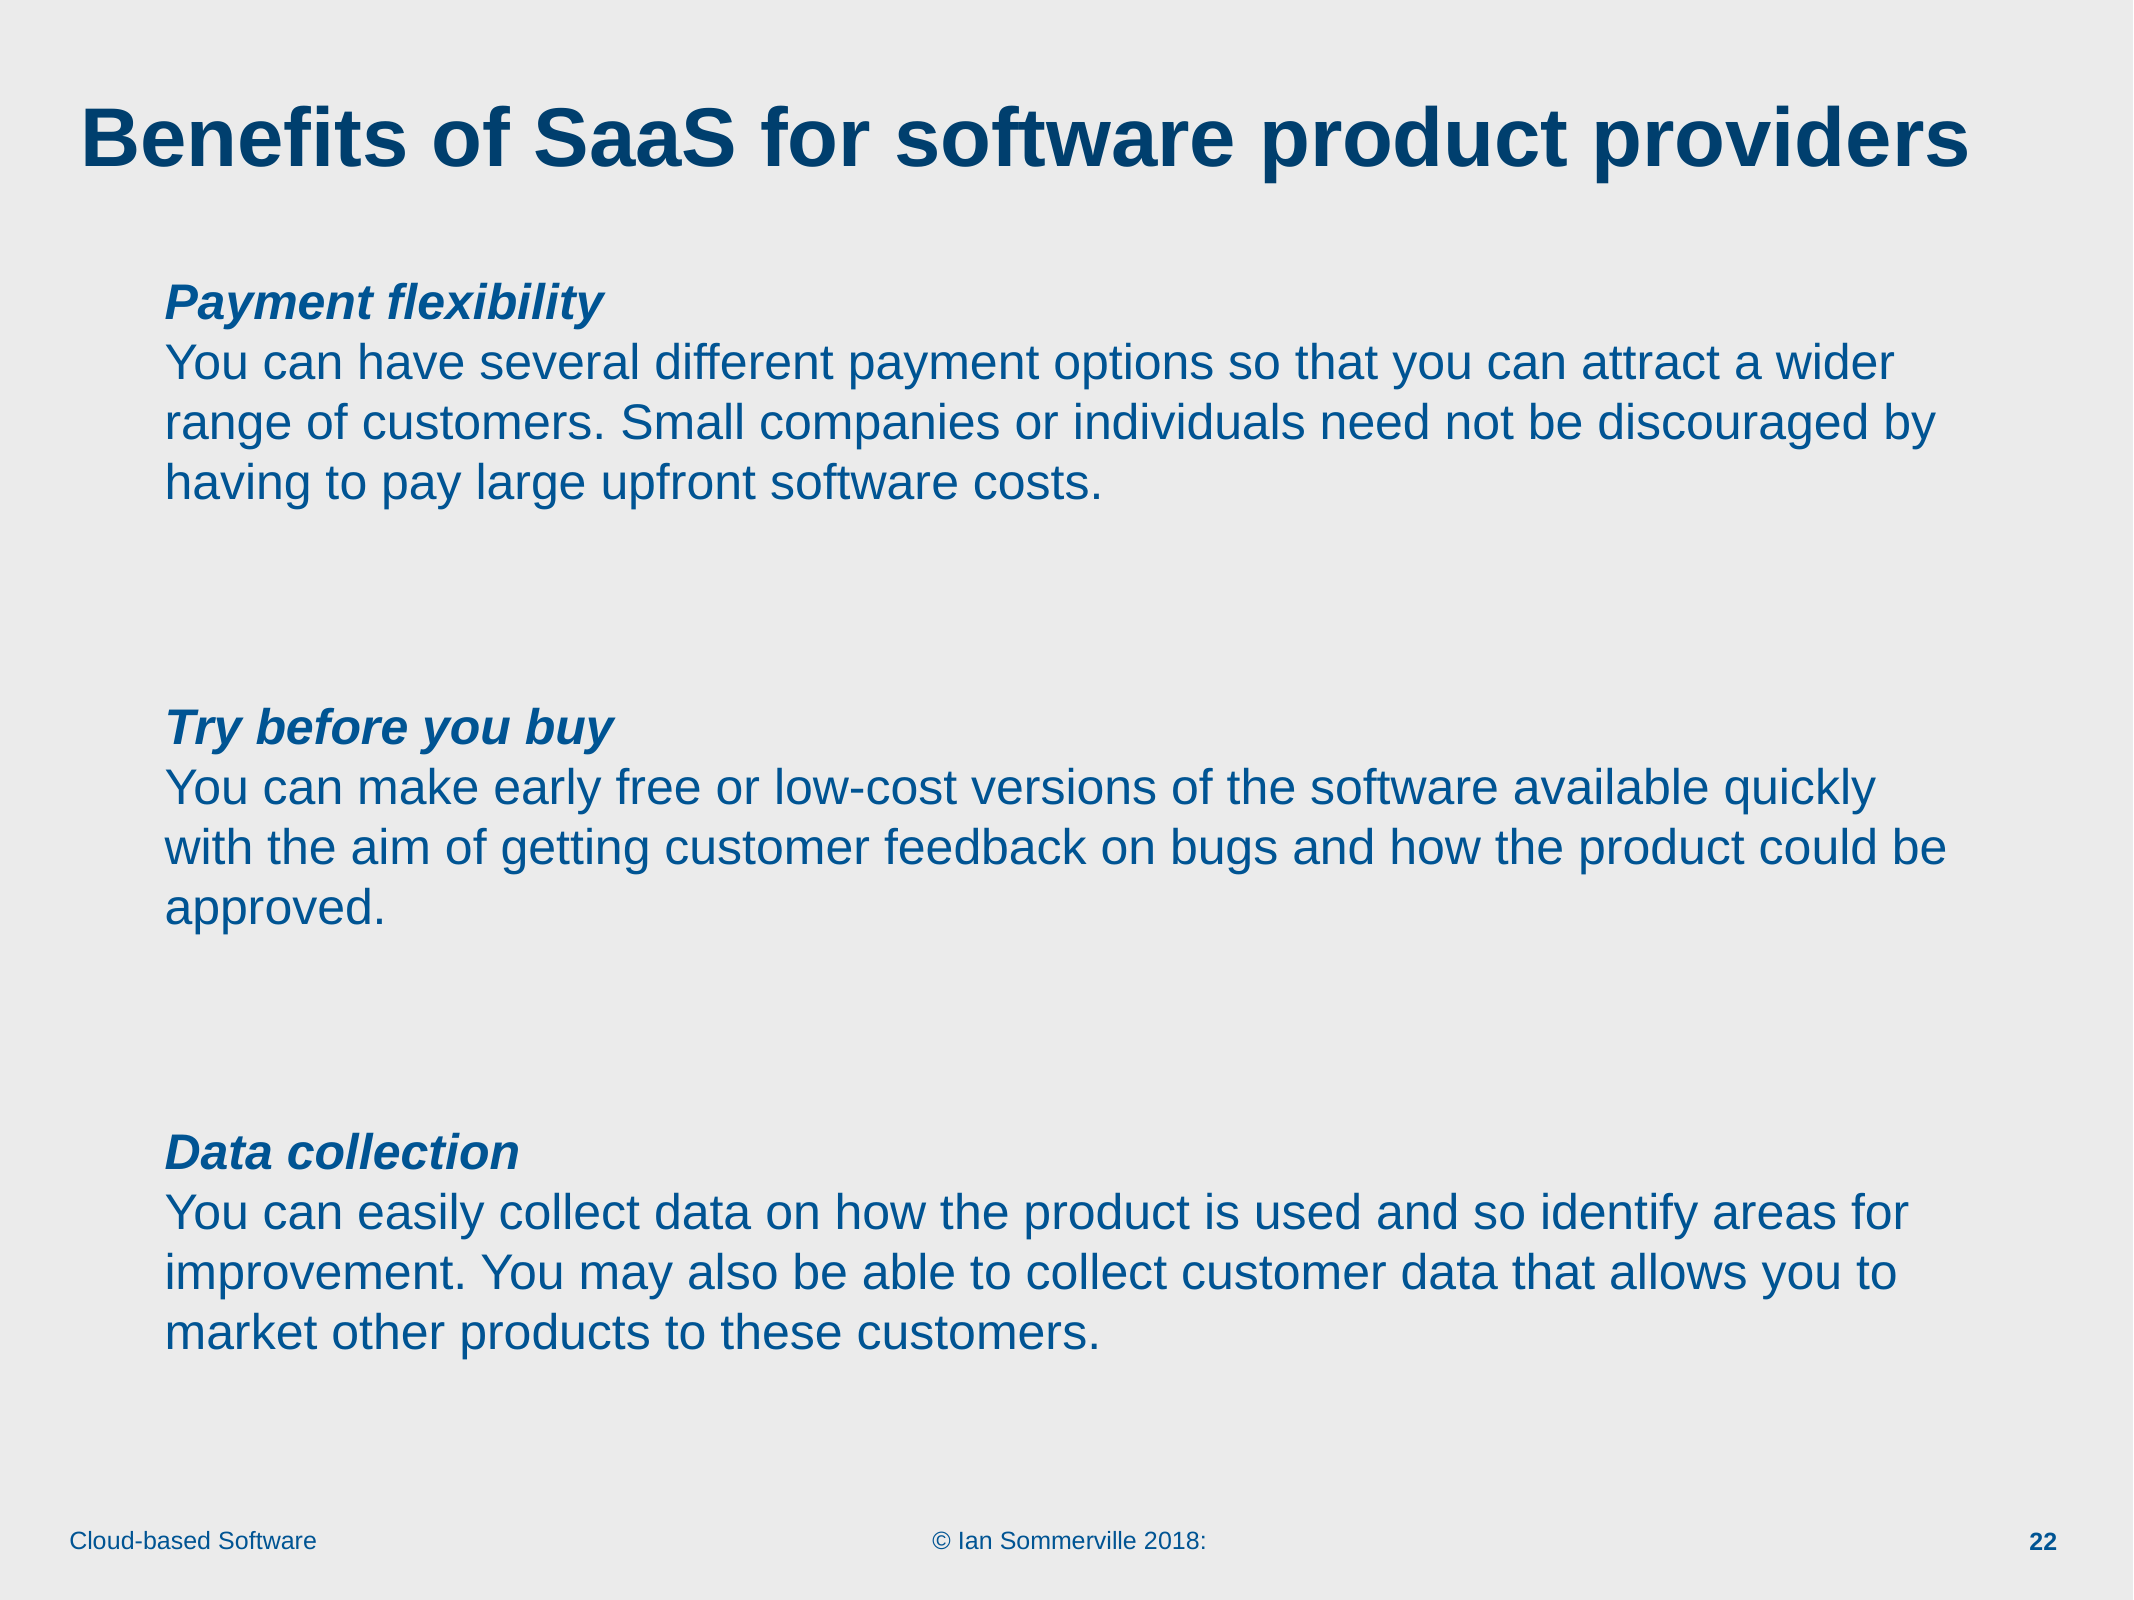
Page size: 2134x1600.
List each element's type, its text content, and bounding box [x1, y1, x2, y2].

list Payment flexibility You can have several different payment options so that you can attract a wider range of customers. Small companies or individuals need not be discouraged by having to pay large upfront software costs. Try before you buy You can make early free or low-cost versions of the software available quickly with the aim of getting customer feedback on bugs and how the product could be approved. Data collection You can easily collect data on how the product is used and so identify areas for improvement. You may also be able to collect customer data that allows you to market other products to these customers. [155, 260, 1978, 1445]
title Benefits of SaaS for software product providers [71, 76, 2020, 190]
slide_number 22 [2018, 1516, 2067, 1563]
